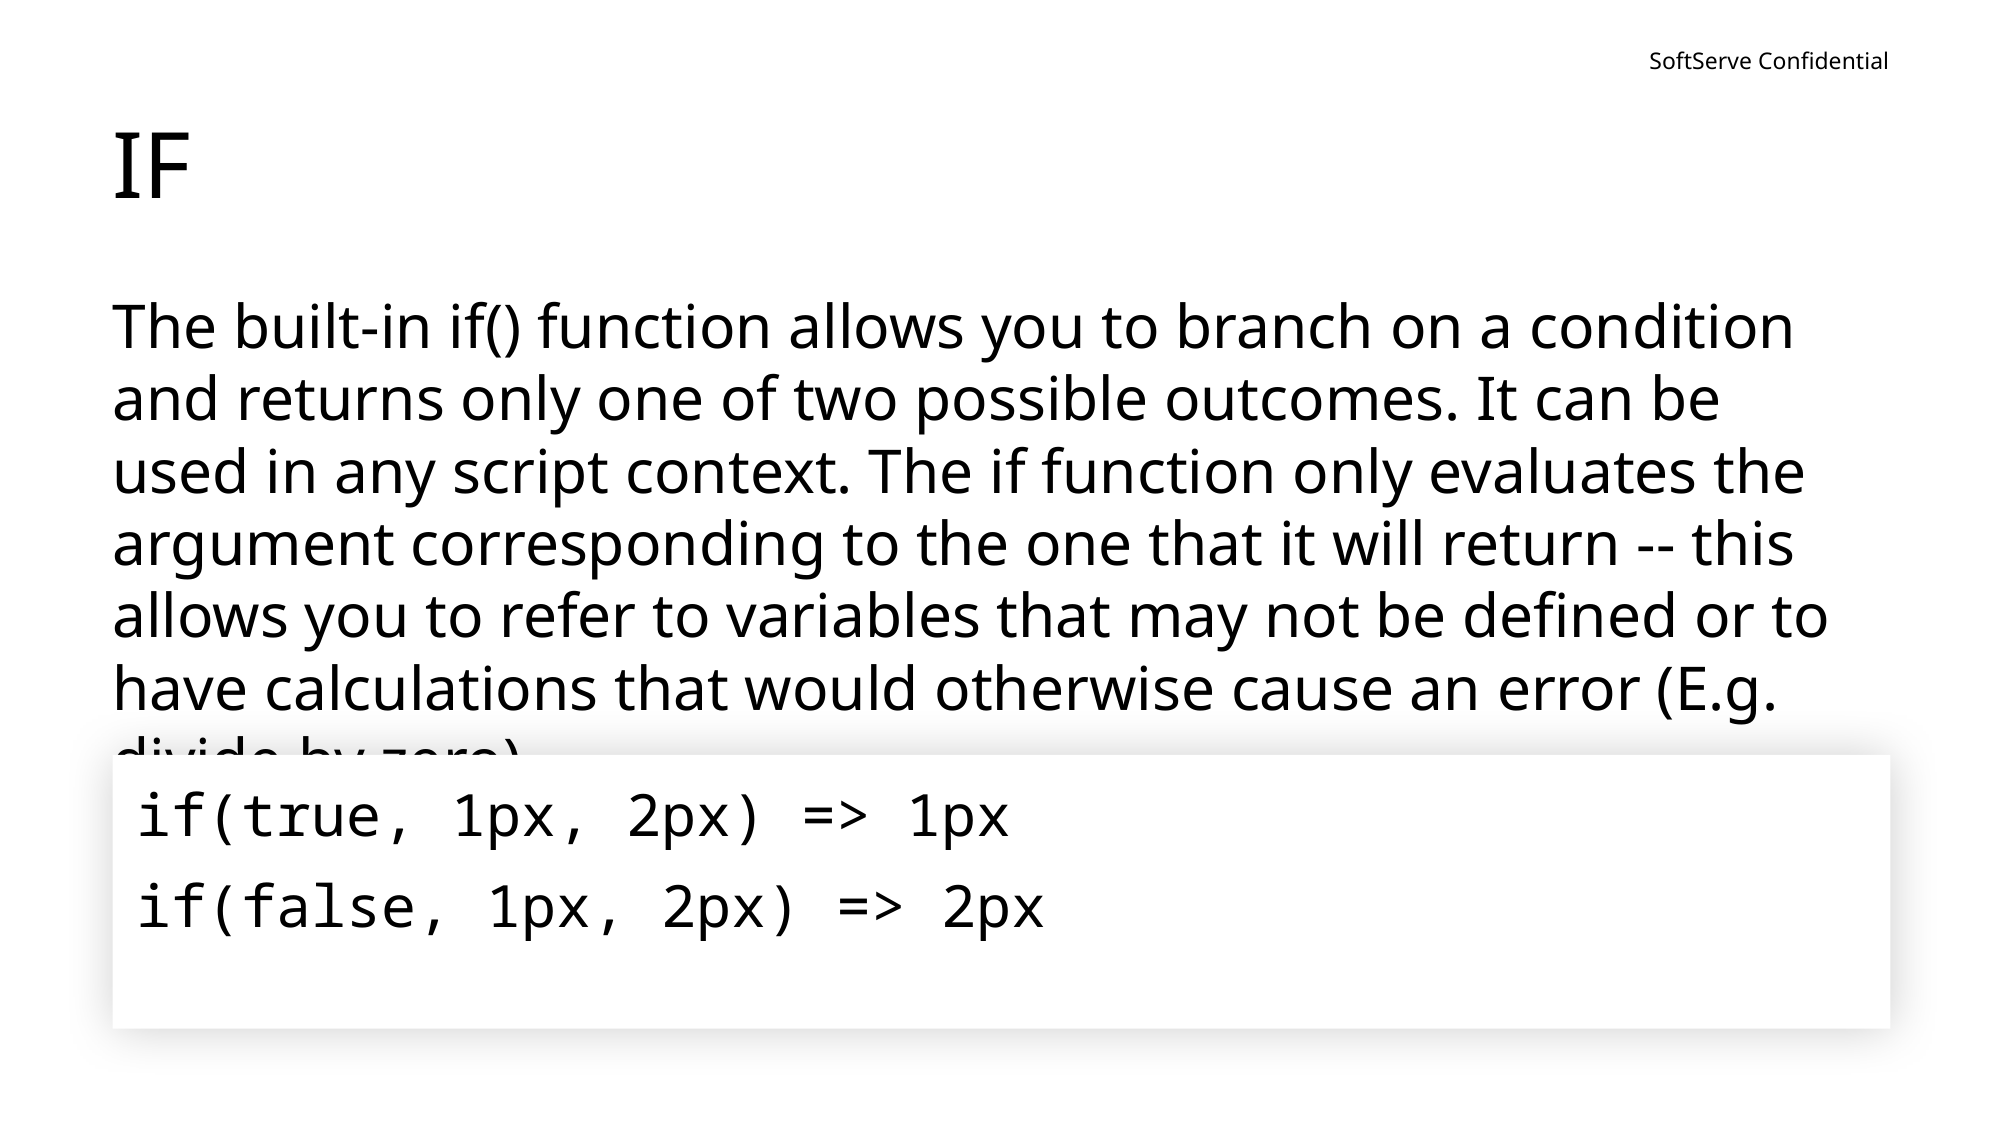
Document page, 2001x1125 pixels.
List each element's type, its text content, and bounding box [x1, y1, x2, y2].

list if(true, 1px, 2px) => 1px if(false, 1px, 2px) => 2px [112, 754, 1891, 1029]
title IF [112, 112, 1888, 225]
text_box The built-in if() function allows you to branch on a condition and returns only one of two possible outcomes. It can be used in any script context. The if function only evaluates the argument corresponding to the one that it will return -- this allows you to refer to variables that may not be defined or to have calculations that would otherwise cause an error (E.g. divide by zero). [112, 280, 1891, 739]
